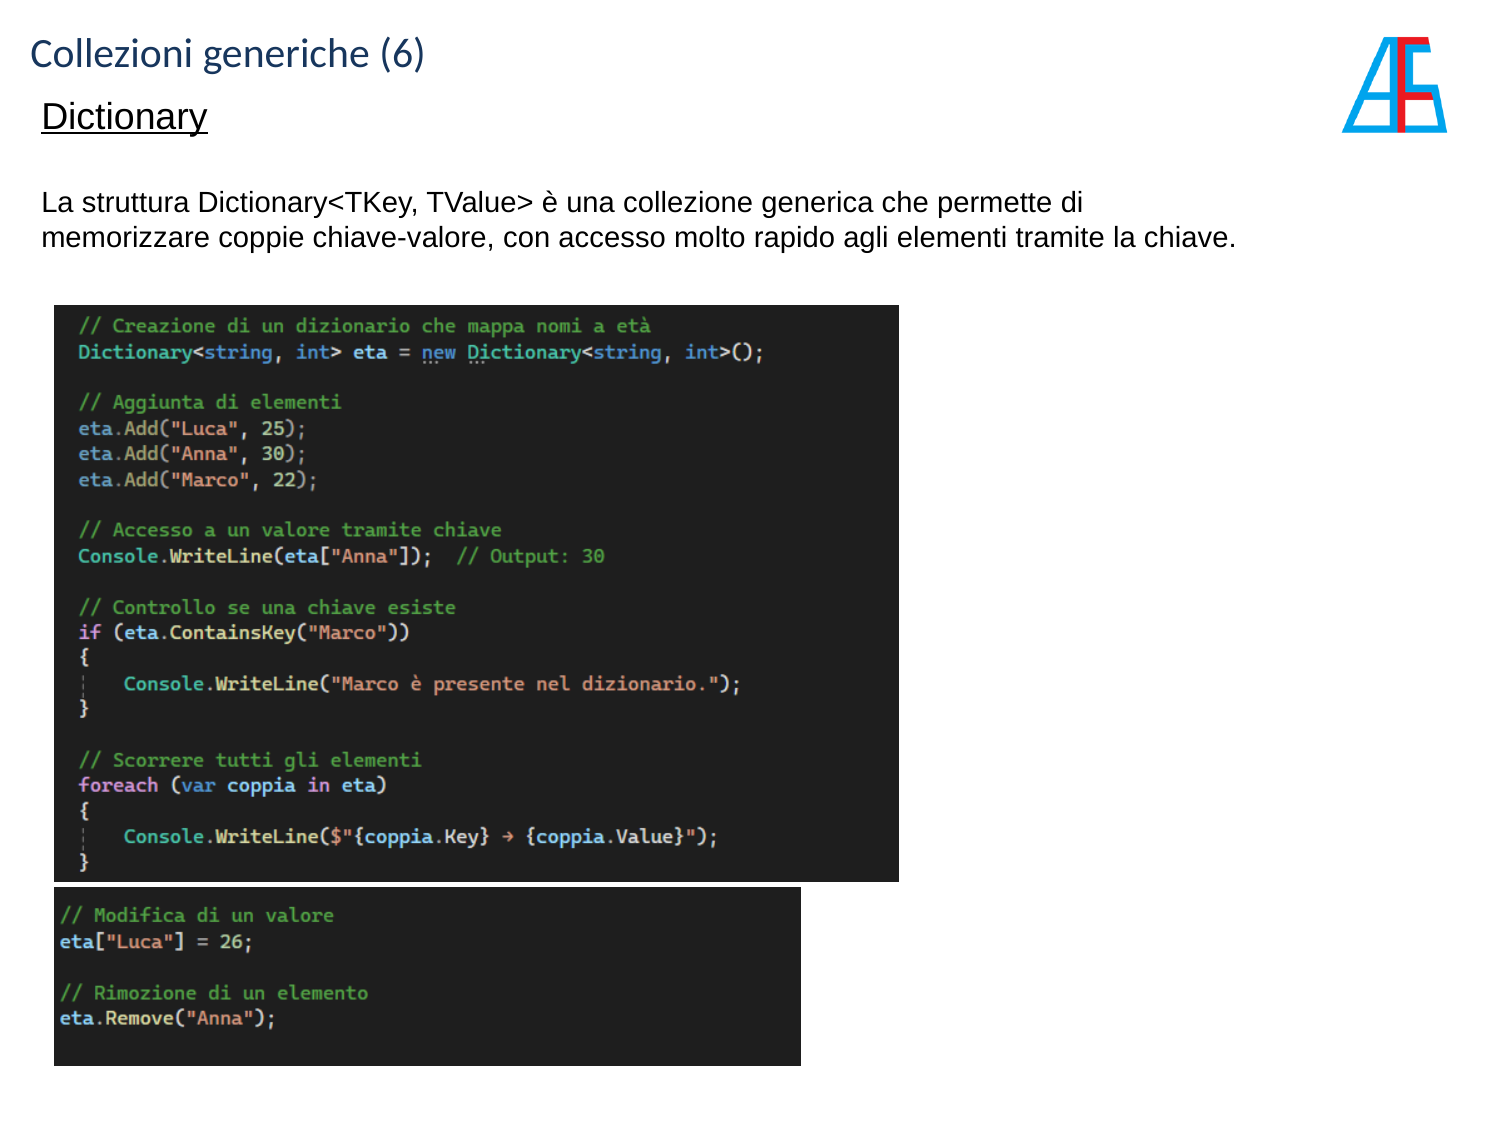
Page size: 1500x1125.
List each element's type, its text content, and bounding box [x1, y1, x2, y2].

text_box Collezioni generiche (6) [0, 0, 457, 102]
picture [54, 887, 801, 1067]
picture [54, 305, 899, 883]
text_box La struttura Dictionary<TKey, TValue> è una collezione generica che permette di memorizzare coppie chiave-valore, con accesso molto rapido agli elementi tramite la chiave. [26, 176, 1265, 262]
picture [1338, 25, 1450, 158]
text_box Dictionary [26, 84, 524, 145]
